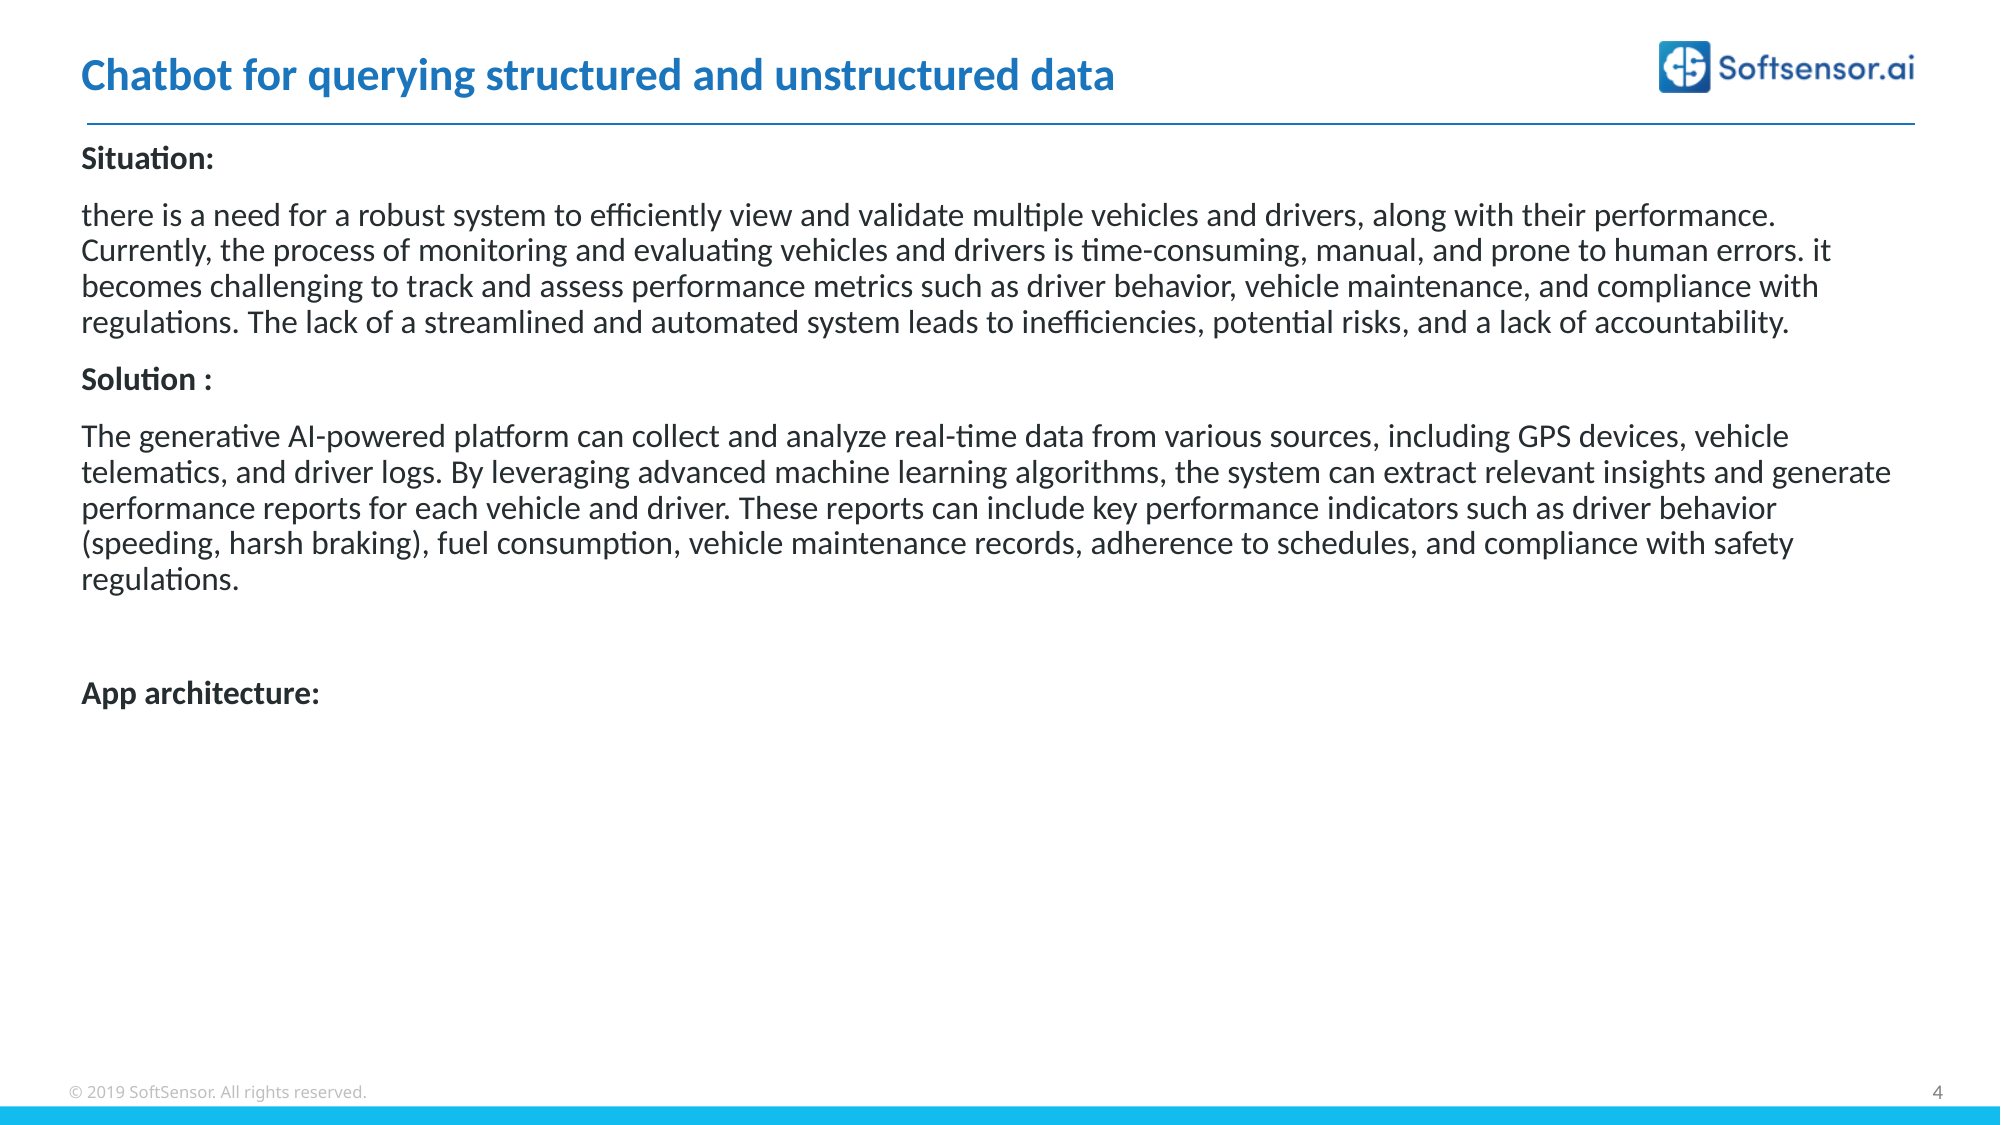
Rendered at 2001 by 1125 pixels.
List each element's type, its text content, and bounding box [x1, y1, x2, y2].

list Chatbot for querying structured and unstructured data [66, 35, 1673, 116]
list Situation: there is a need for a robust system to efficiently view and validate multiple vehicles and drivers, along with their performance. Currently, the process of monitoring and evaluating vehicles and drivers is time-consuming, manual, and prone to human errors. it becomes challenging to track and assess performance metrics such as driver behavior, vehicle maintenance, and compliance with regulations. The lack of a streamlined and automated system leads to inefficiencies, potential risks, and a lack of accountability. Solution : The generative AI-powered platform can collect and analyze real-time data from various sources, including GPS devices, vehicle telematics, and driver logs. By leveraging advanced machine learning algorithms, the system can extract relevant insights and generate performance reports for each vehicle and driver. These reports can include key performance indicators such as driver behavior (speeding, harsh braking), fuel consumption, vehicle maintenance records, adherence to schedules, and compliance with safety regulations. App architecture: [66, 133, 1932, 1041]
picture [1673, 41, 1921, 93]
